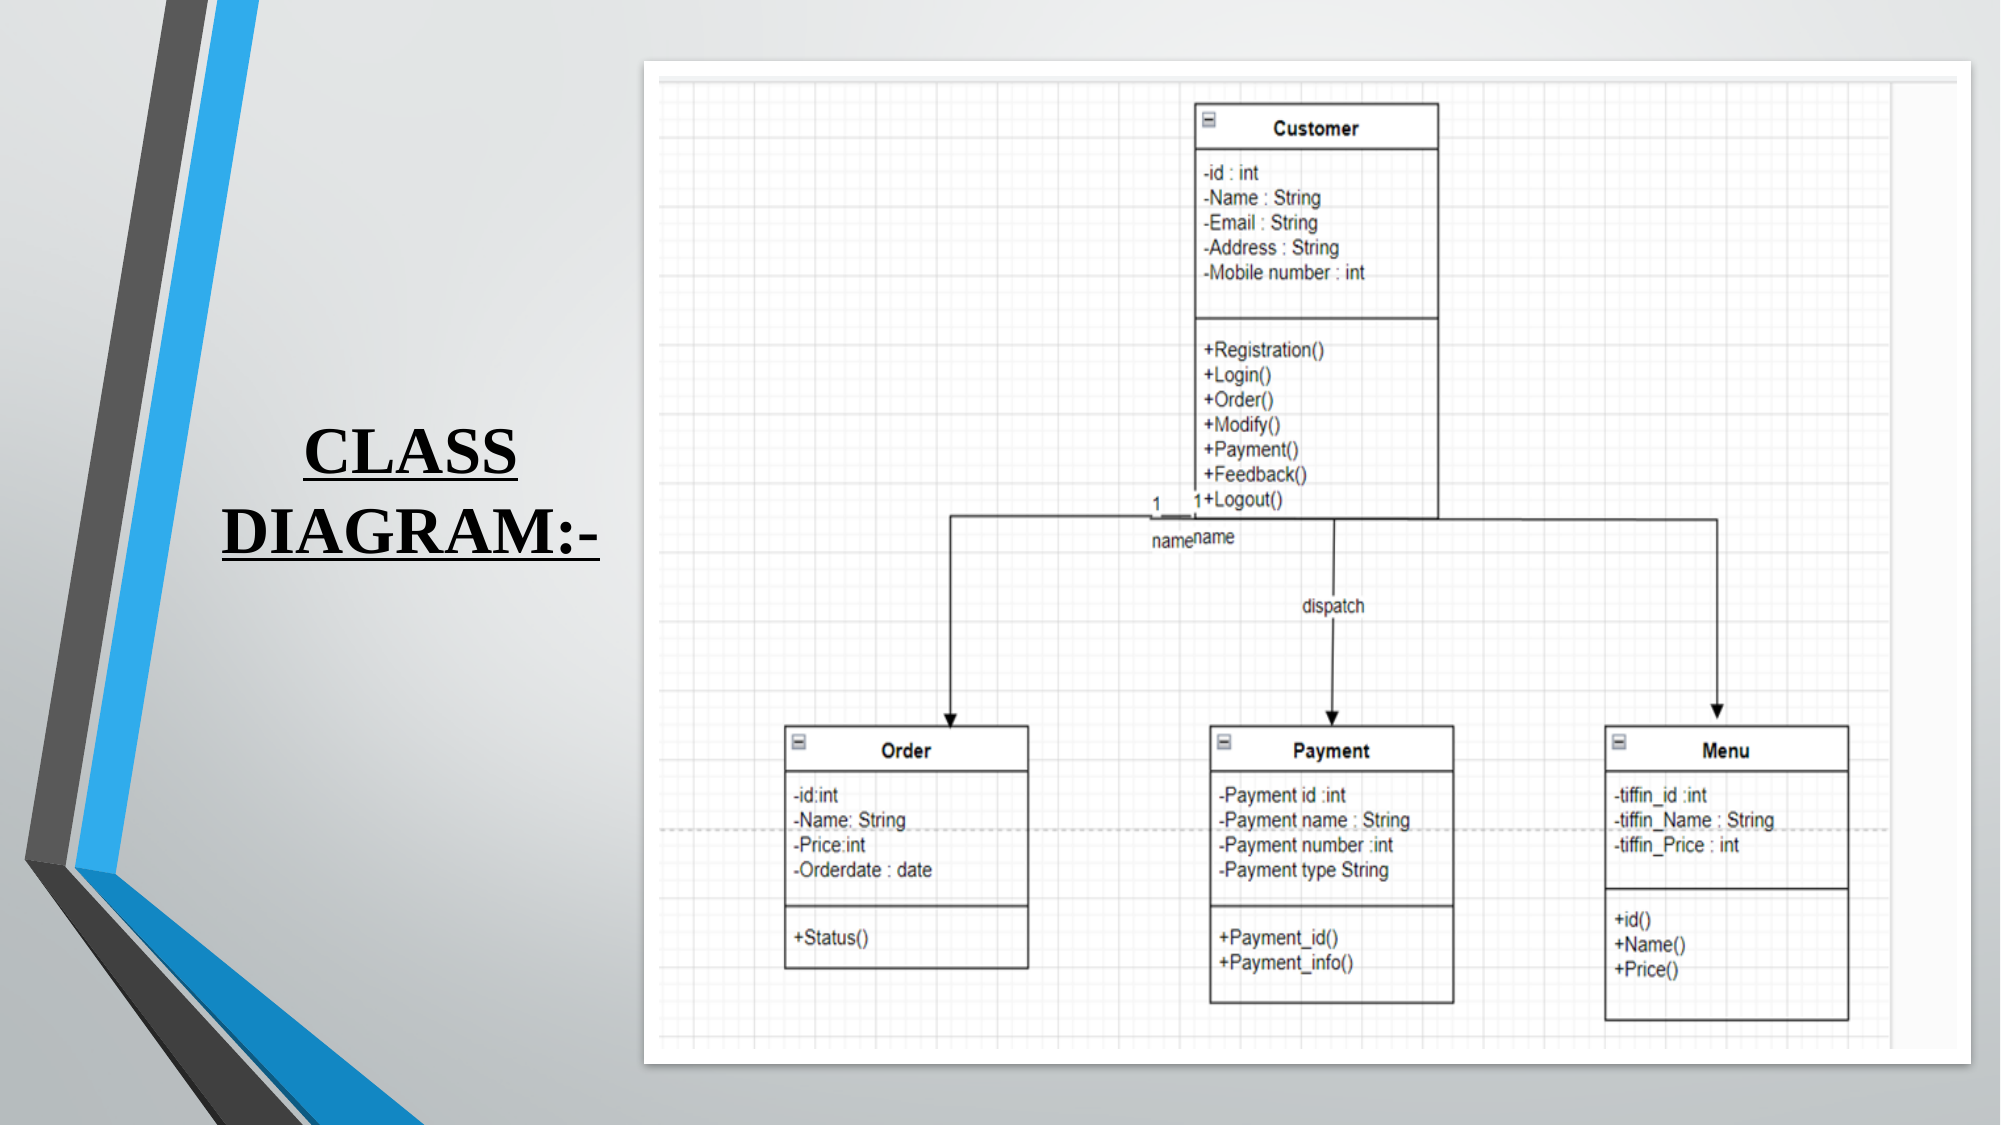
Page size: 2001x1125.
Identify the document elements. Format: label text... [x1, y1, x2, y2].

title CLASS DIAGRAM:- [163, 411, 638, 563]
picture [658, 75, 1957, 1050]
